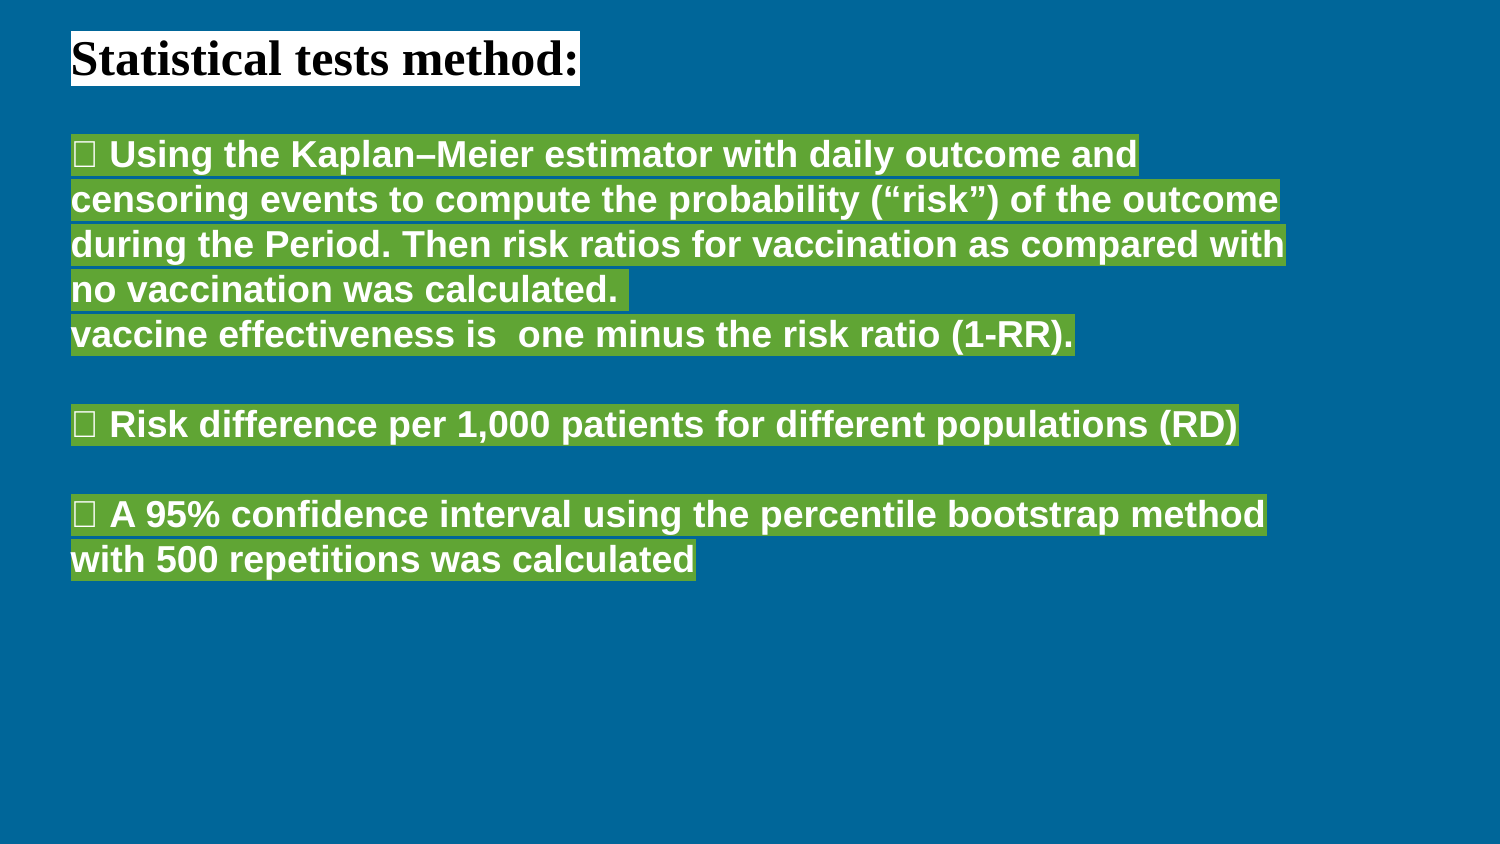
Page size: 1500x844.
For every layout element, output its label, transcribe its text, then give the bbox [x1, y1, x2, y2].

text_box Statistical tests method:  Using the Kaplan–Meier estimator with daily outcome and censoring events to compute the probability (“risk”) of the outcome during the Period. Then risk ratios for vaccination as compared with no vaccination was calculated. vaccine effectiveness is one minus the risk ratio (1-RR).  Risk difference per 1,000 patients for different populations (RD)  A 95% confidence interval using the percentile bootstrap method with 500 repetitions was calculated [55, 10, 1314, 686]
